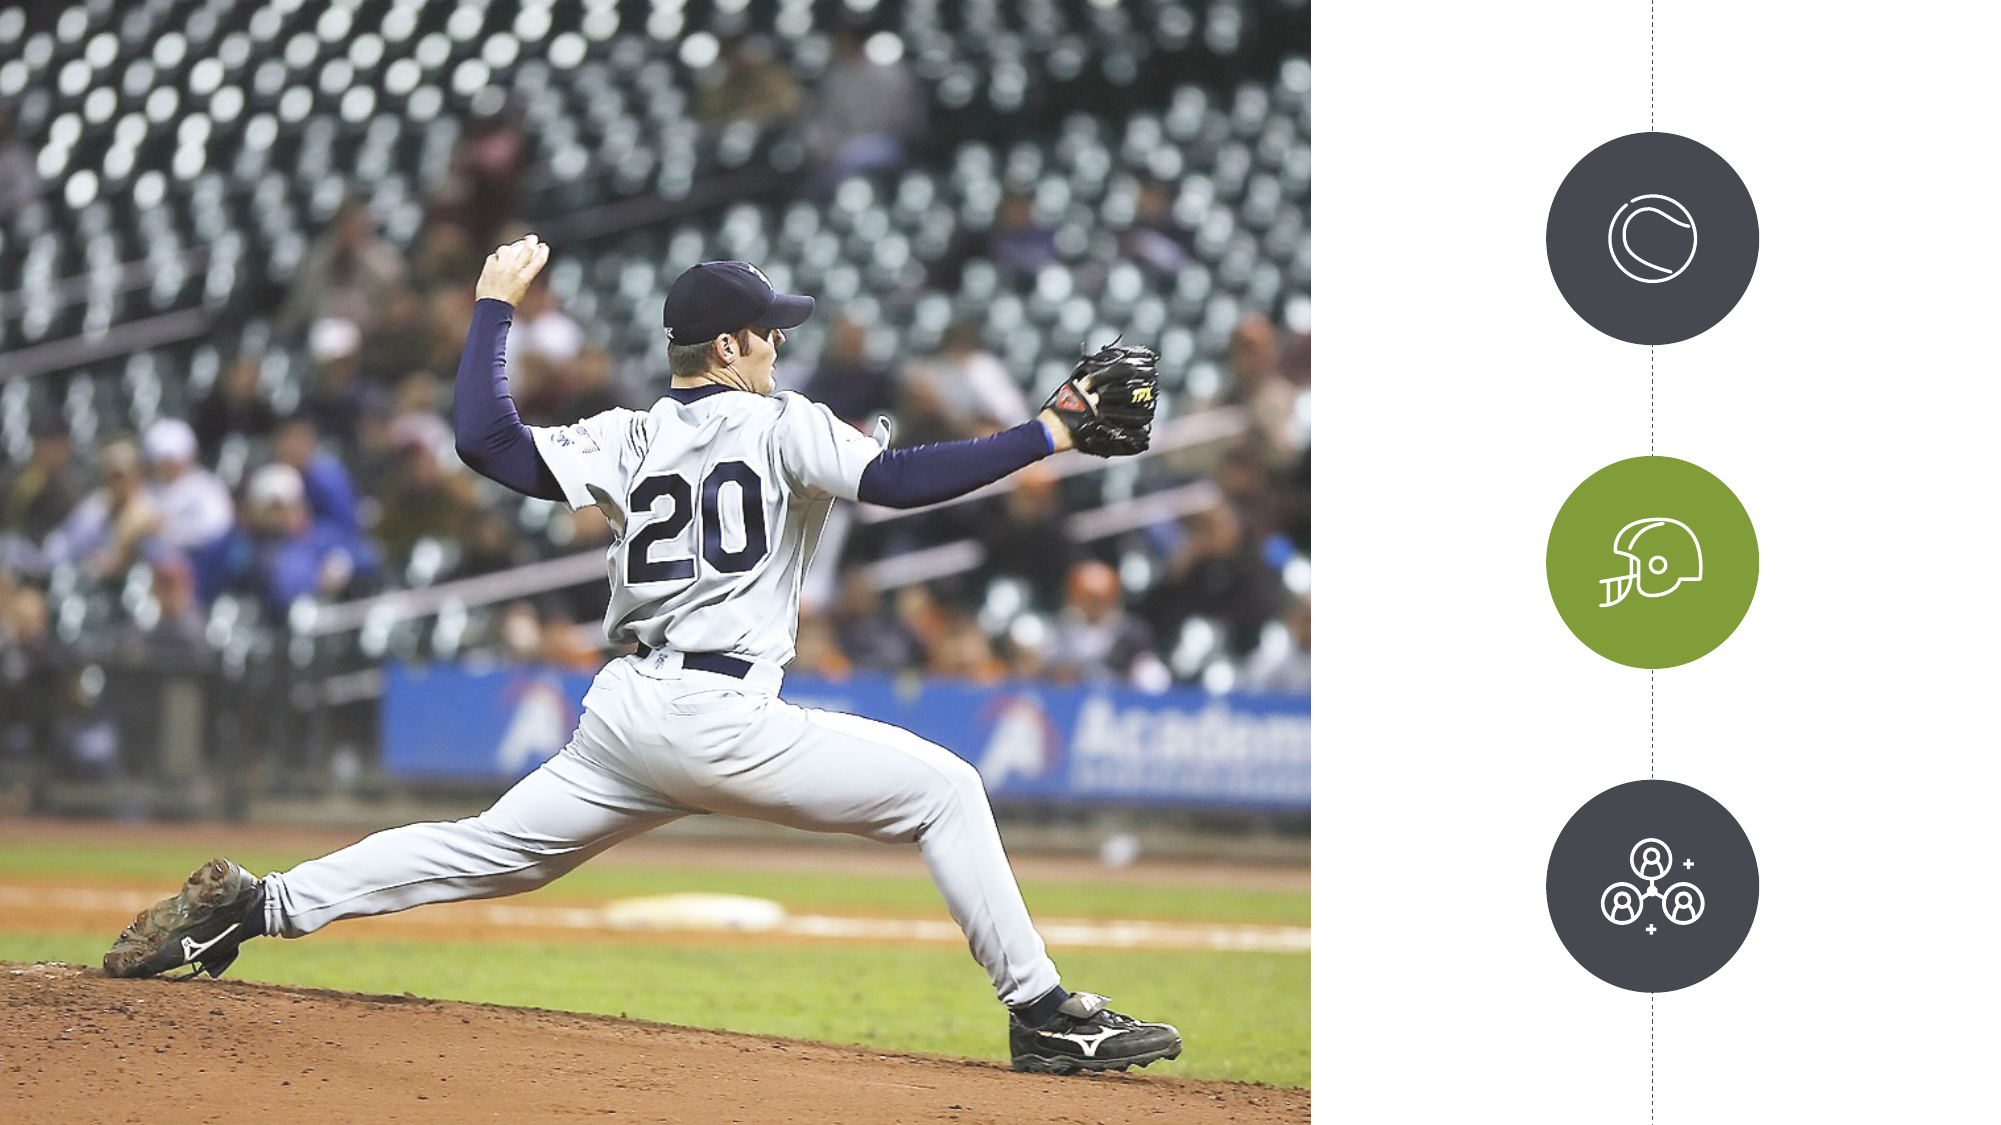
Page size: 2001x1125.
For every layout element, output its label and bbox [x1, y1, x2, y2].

picture [0, 0, 1311, 1125]
text_box [1546, 0, 1760, 1125]
